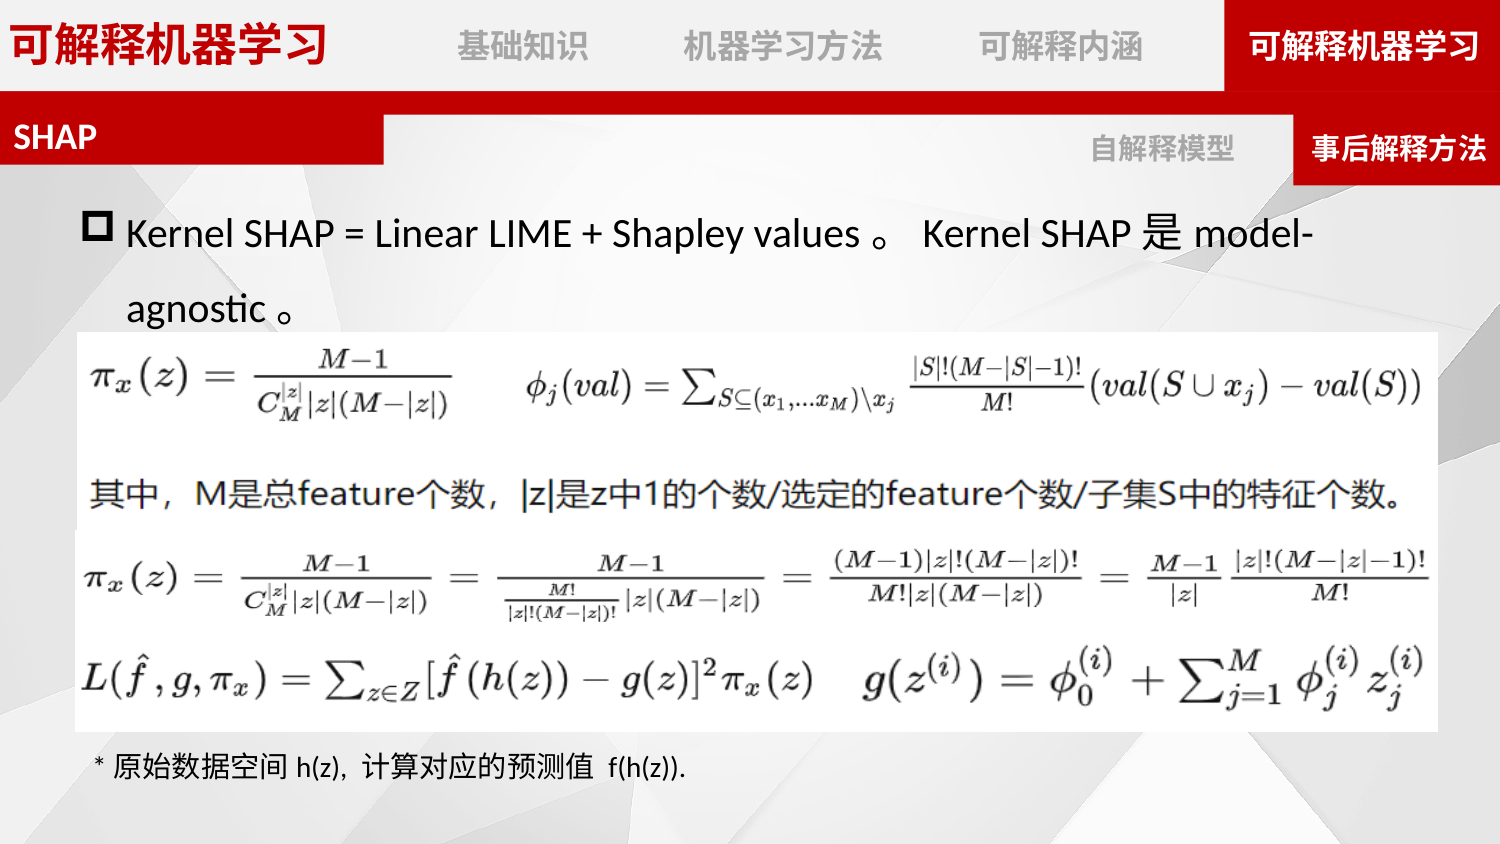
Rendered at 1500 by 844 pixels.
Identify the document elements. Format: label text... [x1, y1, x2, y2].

text_box *原始数据空间h(z), 计算对应的预测值 f(h(z)). [77, 740, 1282, 791]
text_box Kernel SHAP = Linear LIME + Shapley values。Kernel SHAP是model-agnostic。 用 Kernel SHAP 计算每个指示向量z对应的kernel权重 线性模型拟合出来的每个权重就是shapley value [64, 173, 1436, 752]
picture [0, 115, 1500, 844]
